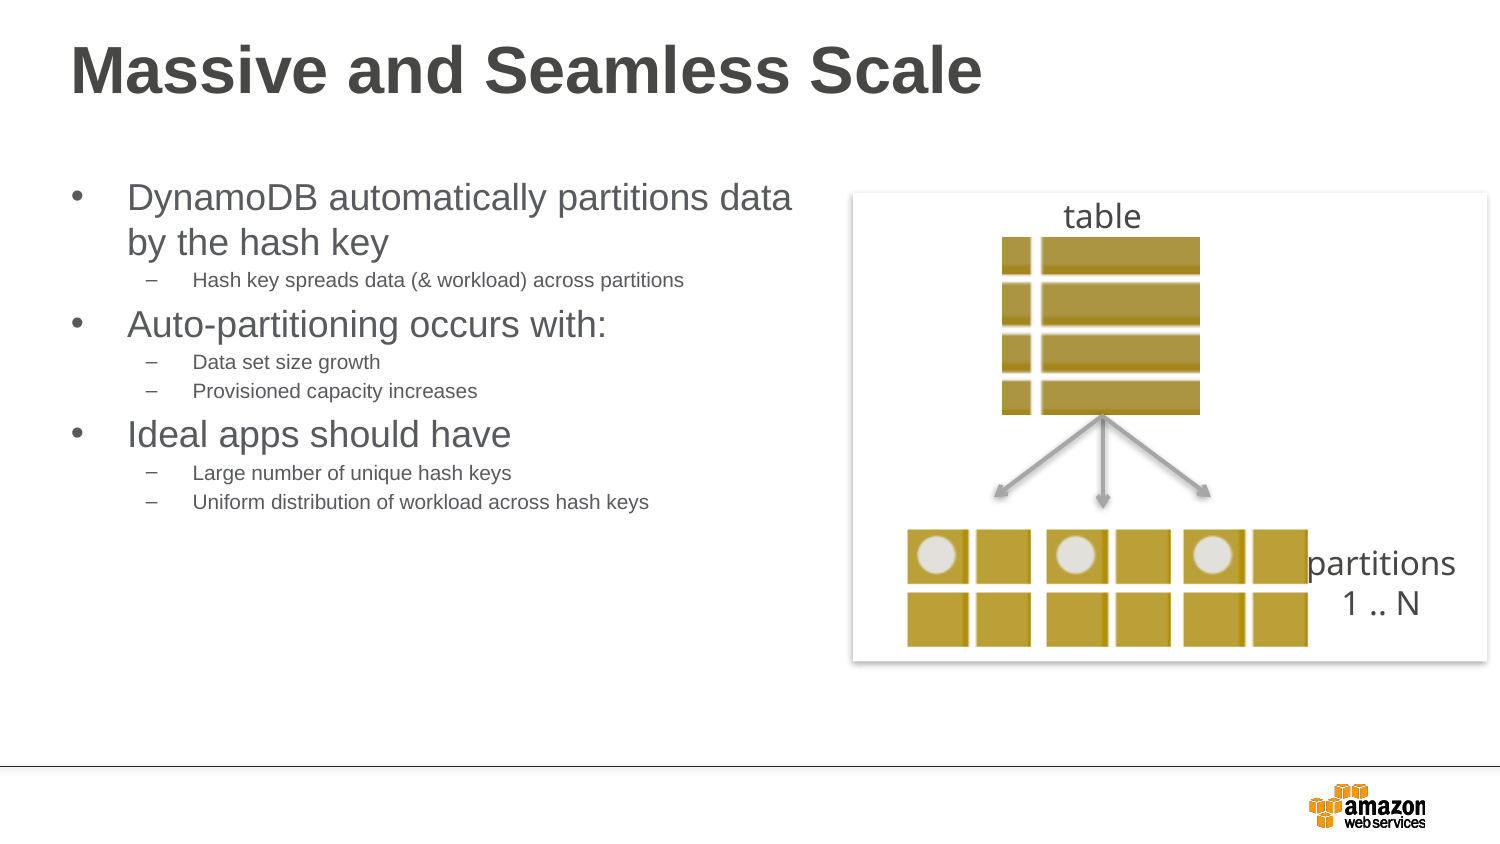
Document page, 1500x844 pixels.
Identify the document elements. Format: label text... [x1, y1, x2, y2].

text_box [852, 187, 1488, 662]
title Massive and Seamless Scale [55, 18, 1402, 160]
list DynamoDB automatically partitions data by the hash key Hash key spreads data (& workload) across partitions Auto-partitioning occurs with: Data set size growth Provisioned capacity increases Ideal apps should have Large number of unique hash keys Uniform distribution of workload across hash keys [55, 165, 843, 749]
